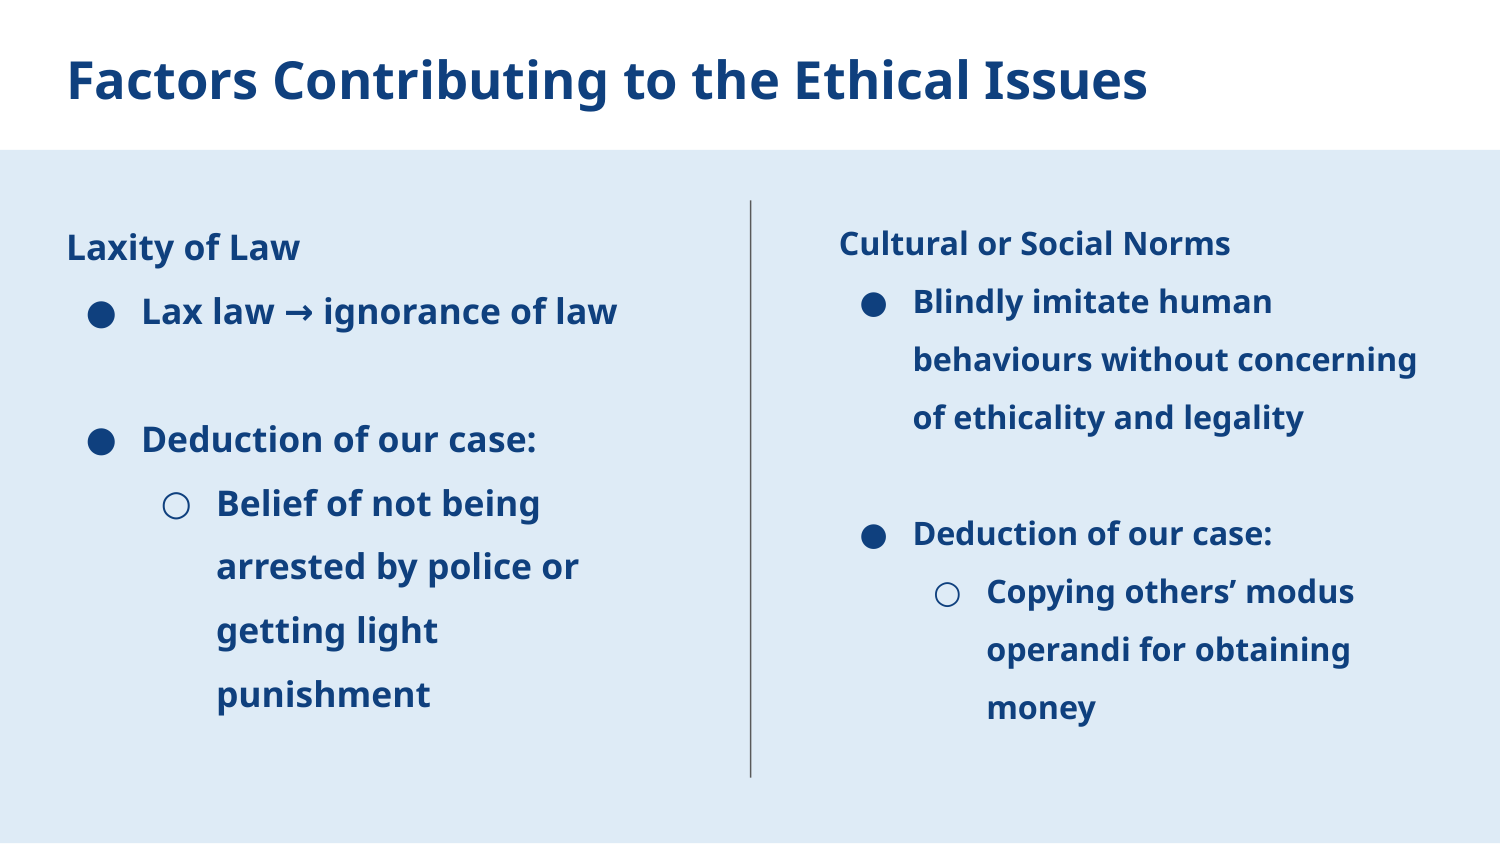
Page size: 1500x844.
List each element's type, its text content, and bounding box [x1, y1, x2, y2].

list Laxity of Law Lax law → ignorance of law Deduction of our case: Belief of not being arrested by police or getting light punishment [51, 189, 679, 750]
text_box [0, 149, 1500, 844]
title Factors Contributing to the Ethical Issues [51, 31, 1449, 126]
list Cultural or Social Norms Blindly imitate human behaviours without concerning of ethicality and legality Deduction of our case: Copying others’ modus operandi for obtaining money [823, 189, 1452, 750]
